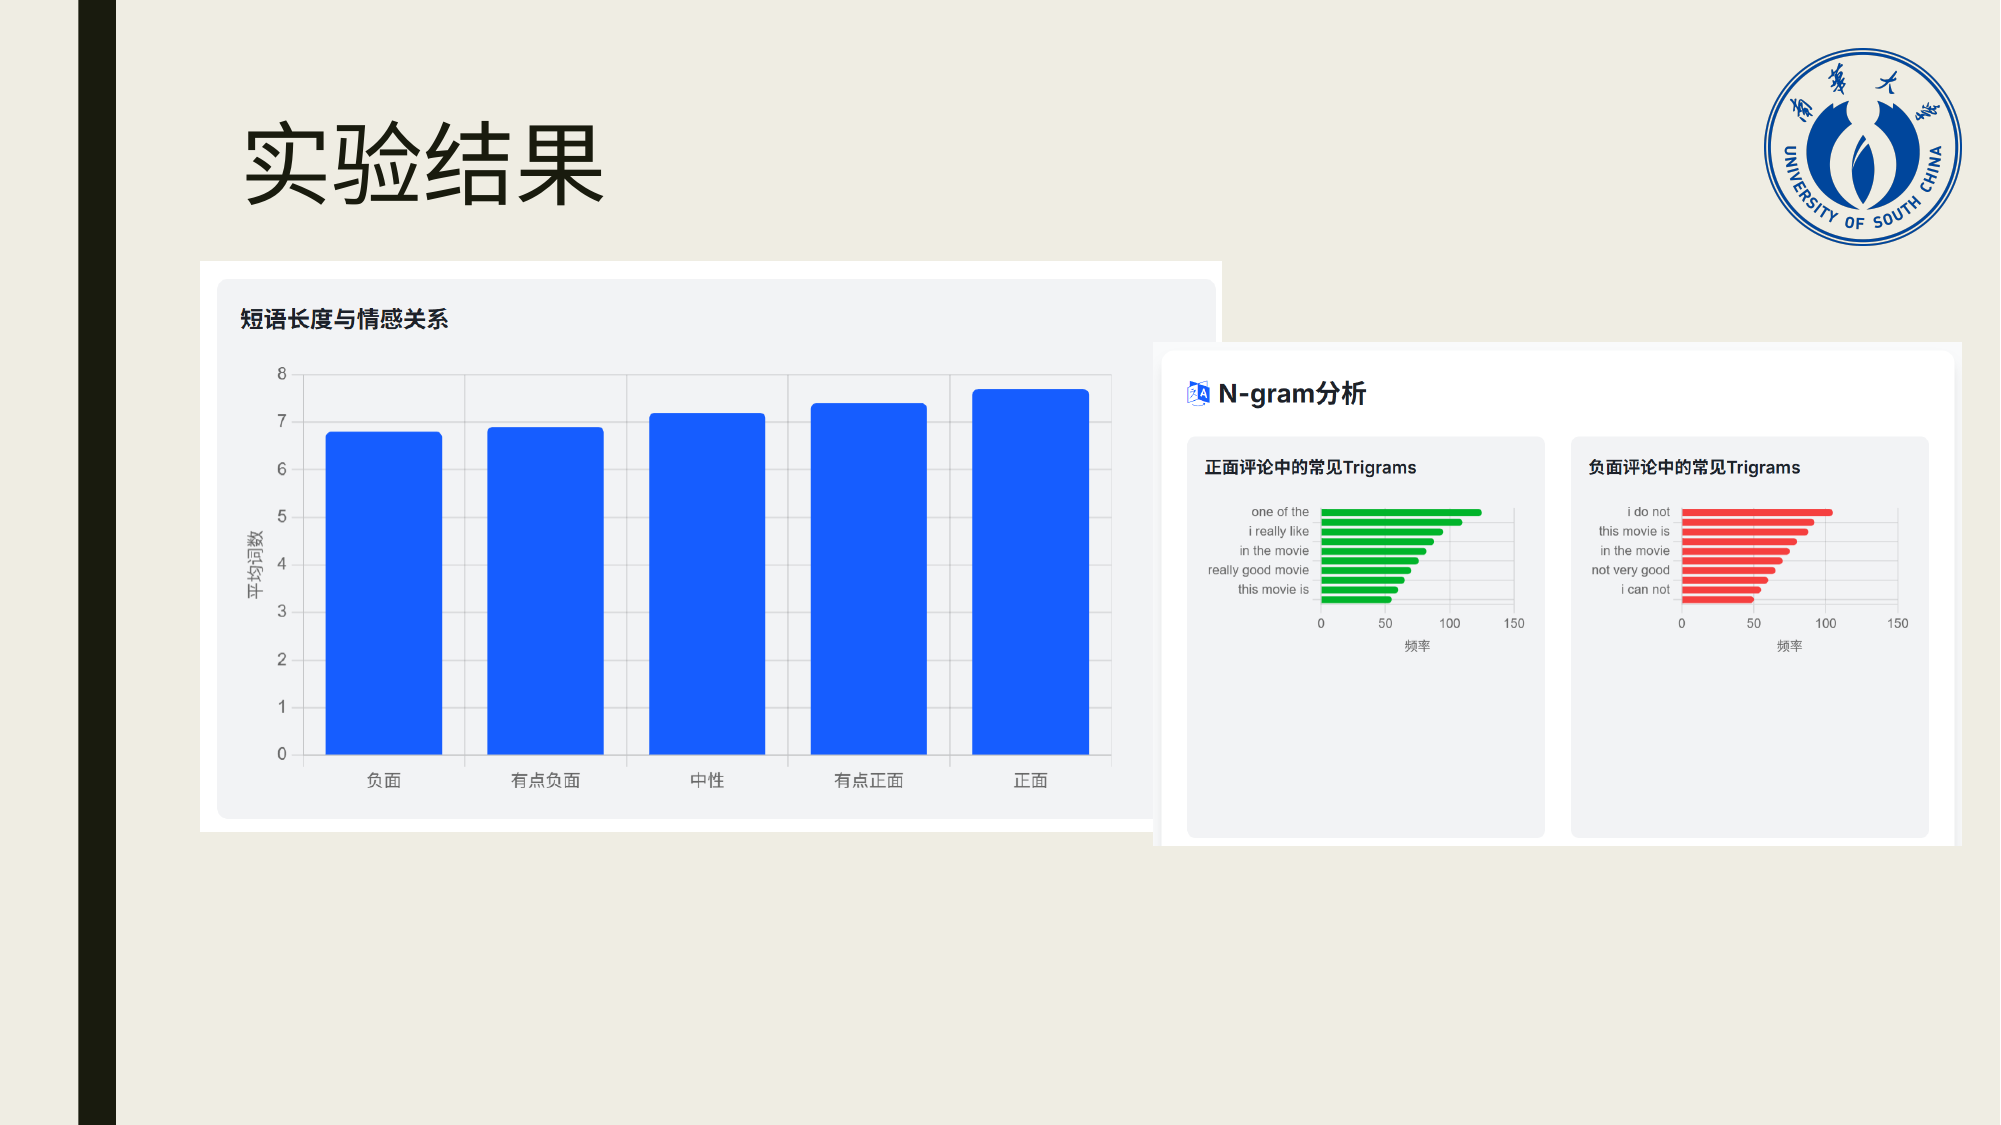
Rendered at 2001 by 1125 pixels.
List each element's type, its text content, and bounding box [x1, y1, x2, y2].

picture [1764, 48, 1962, 246]
title 实验结果 [225, 112, 1800, 342]
picture [199, 261, 1962, 846]
